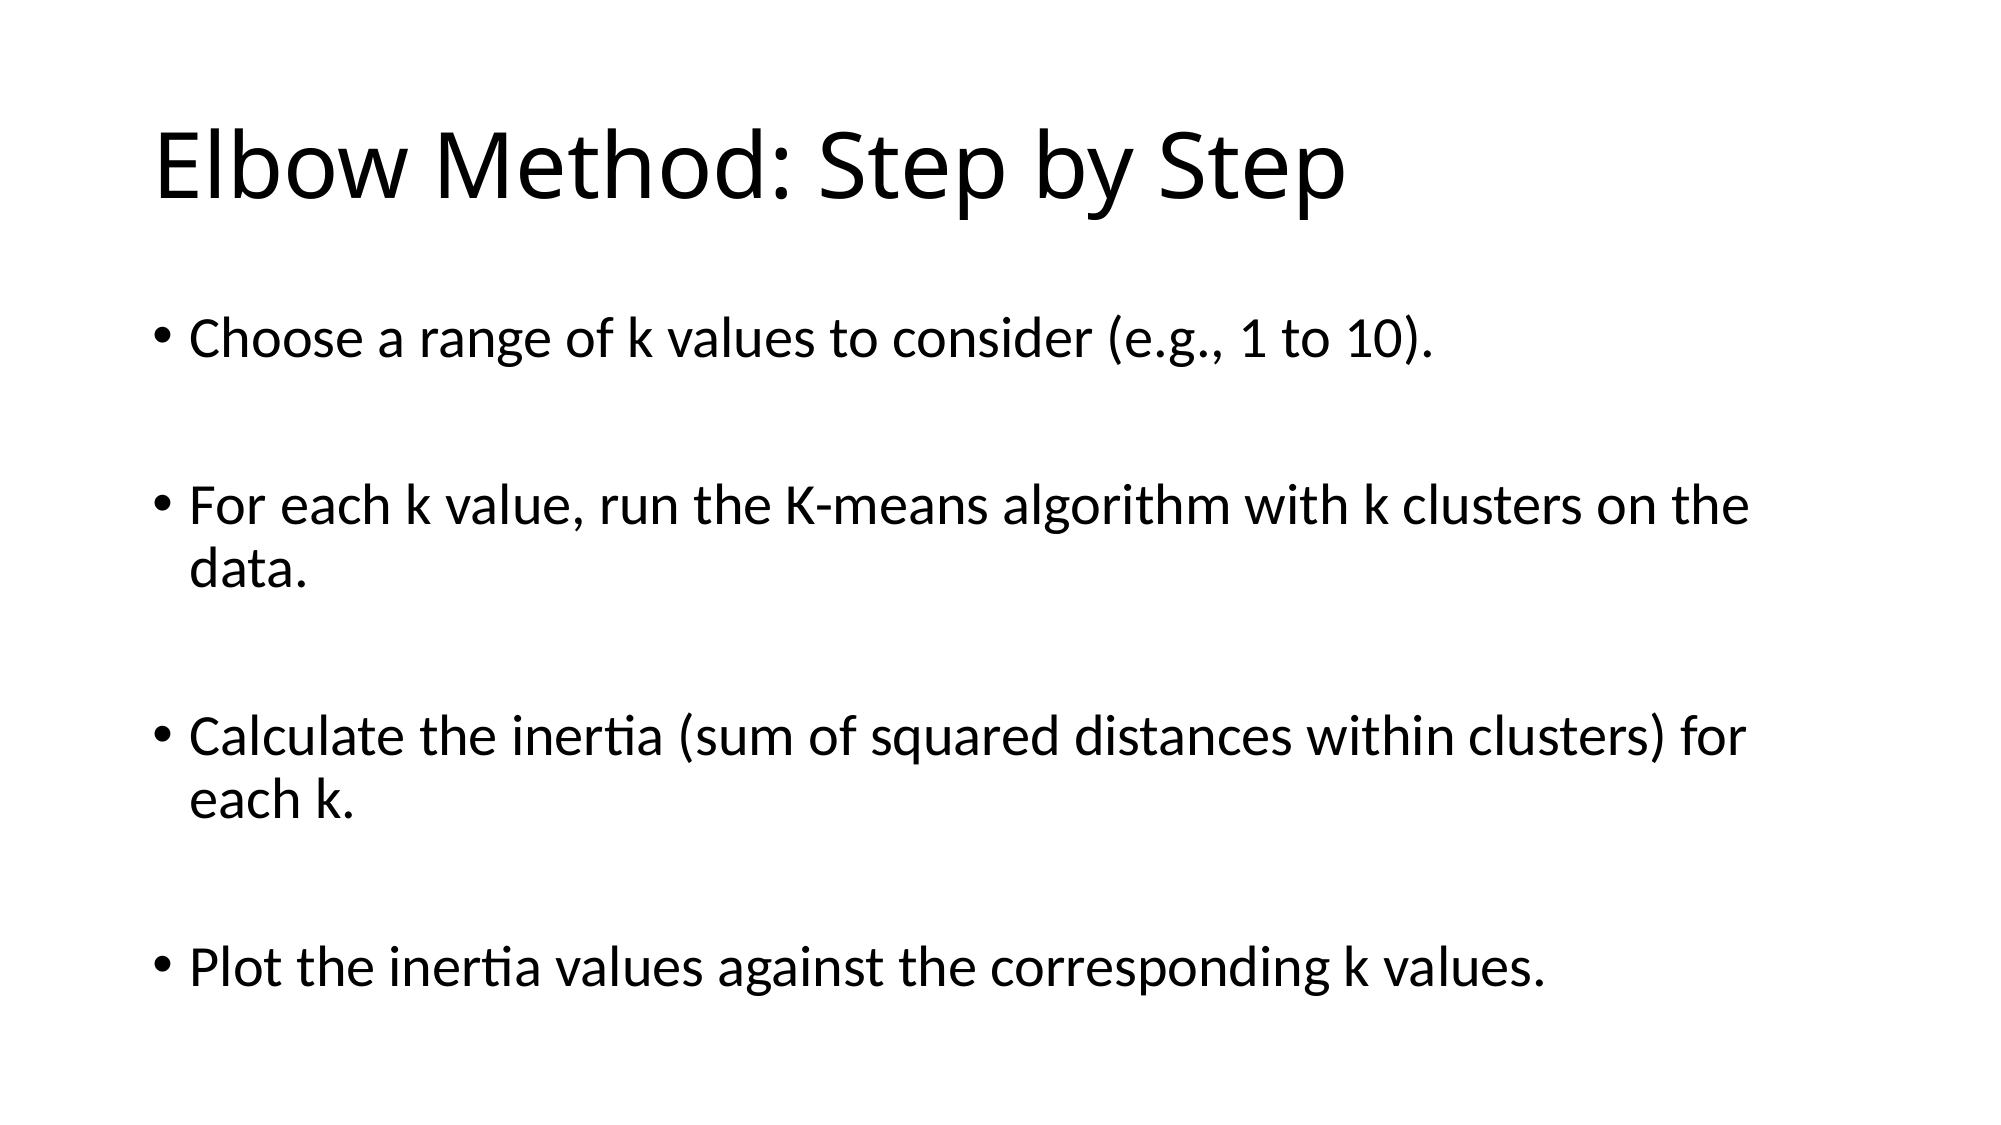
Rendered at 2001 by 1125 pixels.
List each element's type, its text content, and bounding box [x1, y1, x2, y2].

list Choose a range of k values to consider (e.g., 1 to 10). For each k value, run the K-means algorithm with k clusters on the data. Calculate the inertia (sum of squared distances within clusters) for each k. Plot the inertia values against the corresponding k values. [137, 299, 1863, 1014]
title Elbow Method: Step by Step [137, 59, 1863, 278]
